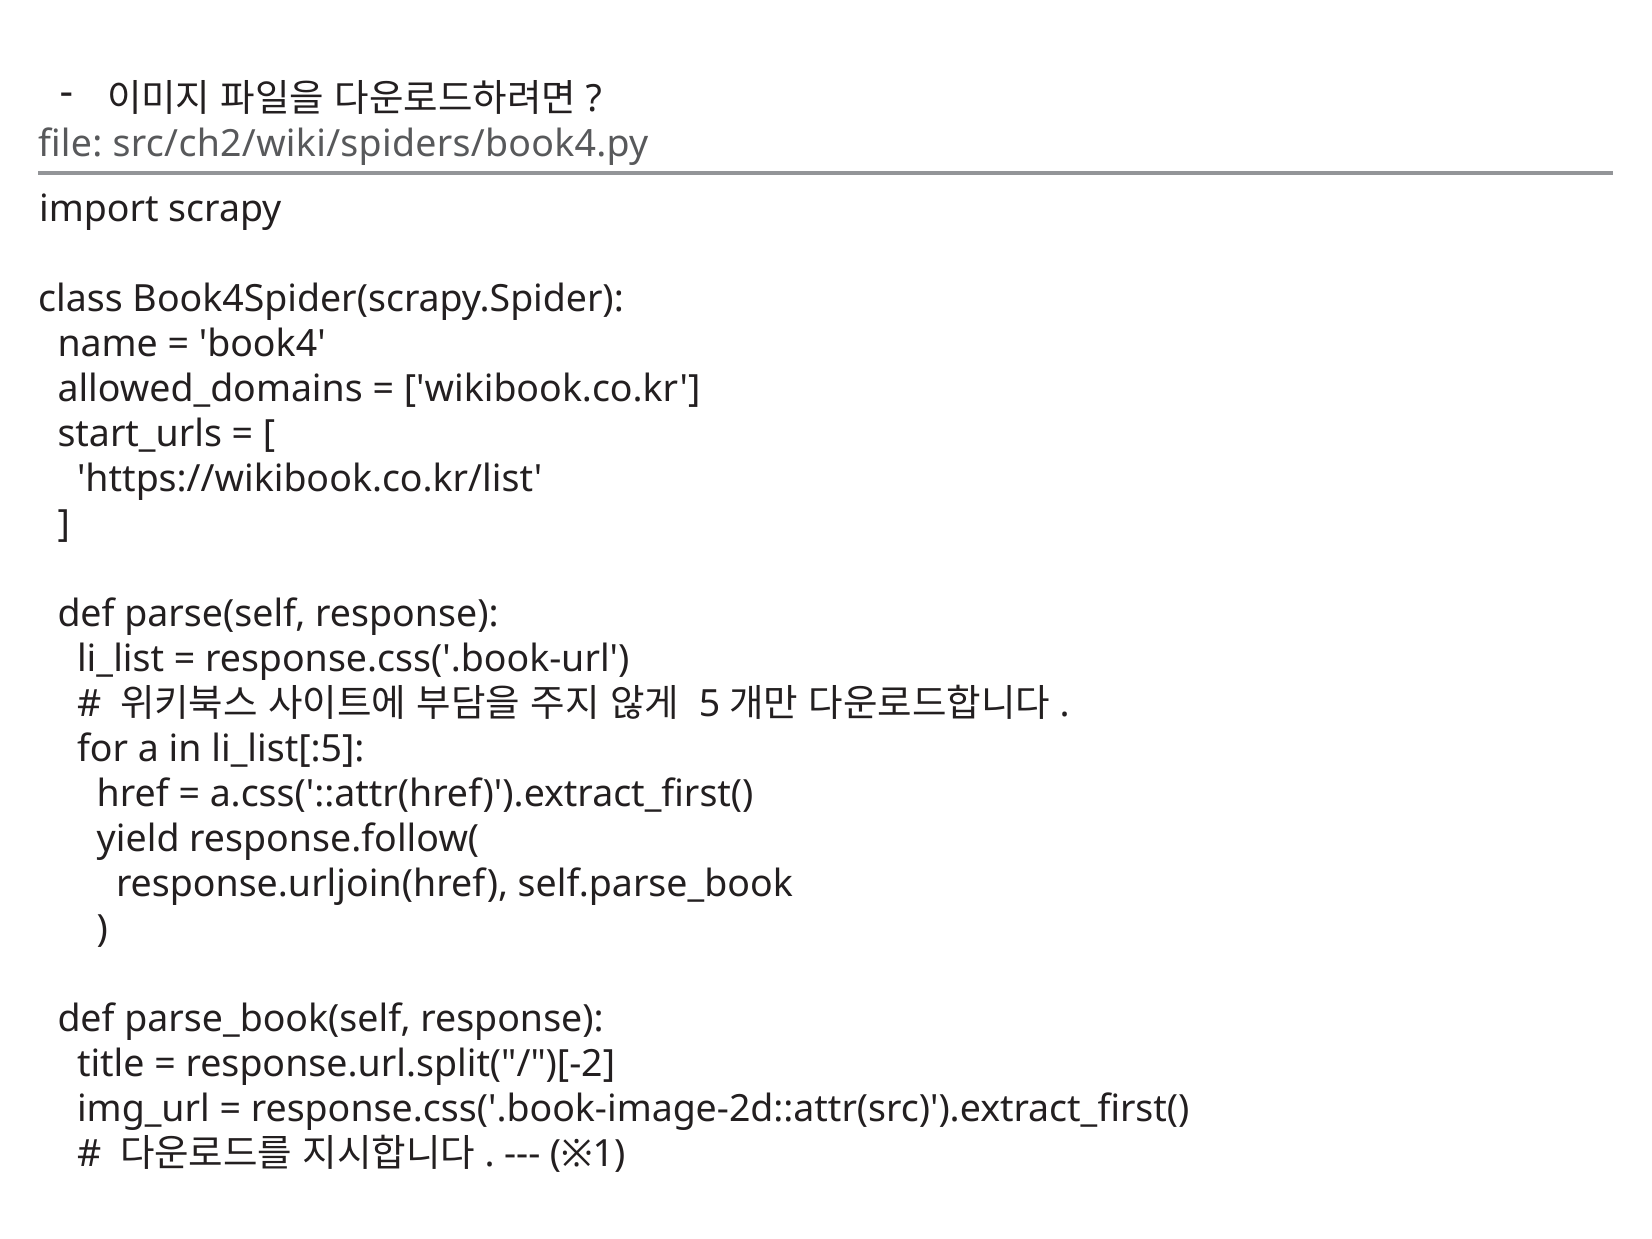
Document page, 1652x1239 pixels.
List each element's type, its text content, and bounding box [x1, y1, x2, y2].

text_box file: src/ch2/wiki/spiders/book4.py import scrapy class Book4Spider(scrapy.Spider): name = 'book4' allowed_domains = ['wikibook.co.kr'] start_urls = [ 'https://wikibook.co.kr/list' ] def parse(self, response): li_list = response.css('.book-url') # 위키북스 사이트에 부담을 주지 않게 5개만 다운로드합니다. for a in li_list[:5]: href = a.css('::attr(href)').extract_first() yield response.follow( response.urljoin(href), self.parse_book ) def parse_book(self, response): title = response.url.split("/")[-2] img_url = response.css('.book-image-2d::attr(src)').extract_first() # 다운로드를 지시합니다. --- (※1) [38, 119, 1614, 1003]
text_box 이미지 파일을 다운로드하려면? [43, 44, 1614, 119]
